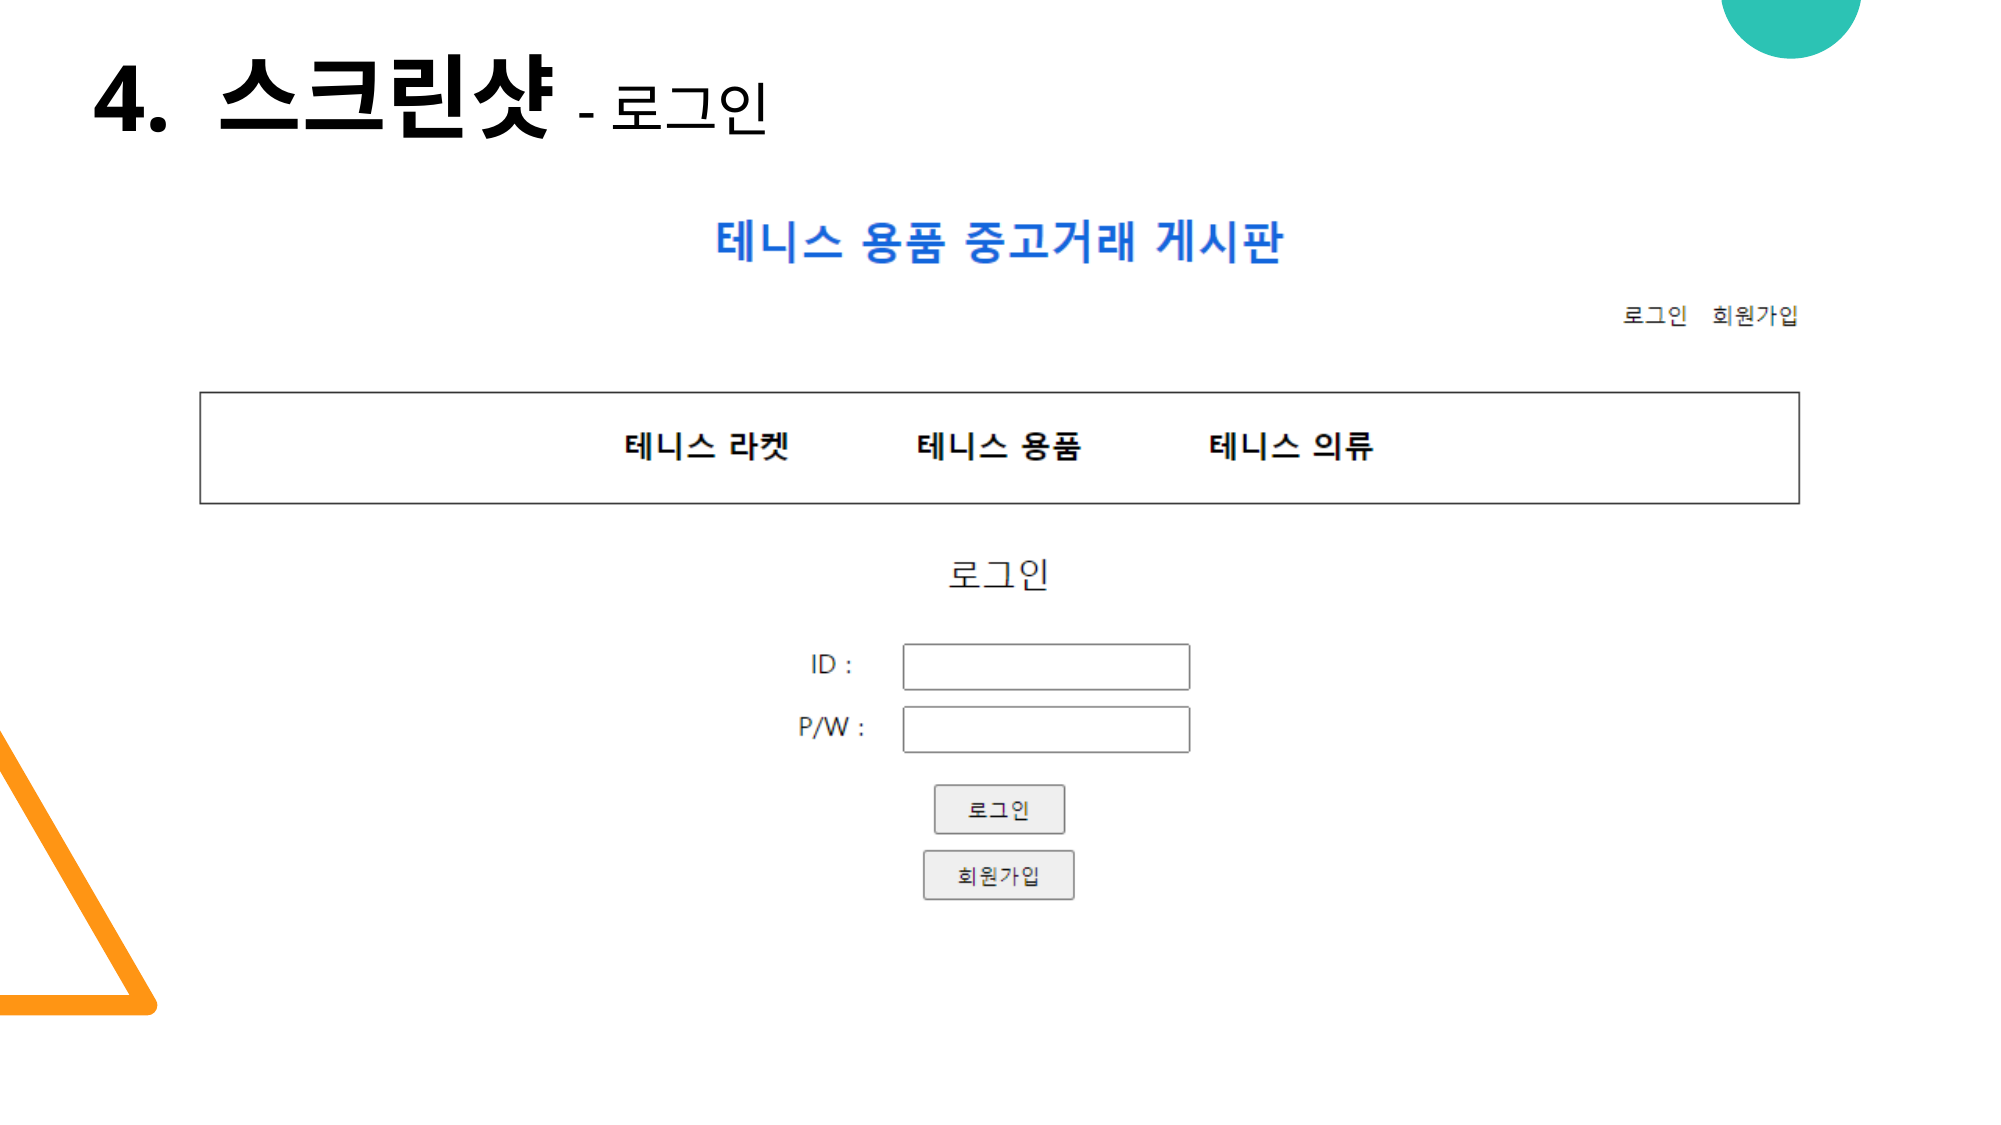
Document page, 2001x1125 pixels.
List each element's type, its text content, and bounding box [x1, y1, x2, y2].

text_box 4. 스크린샷-로그인 [78, 44, 1615, 203]
picture [145, 173, 1855, 952]
